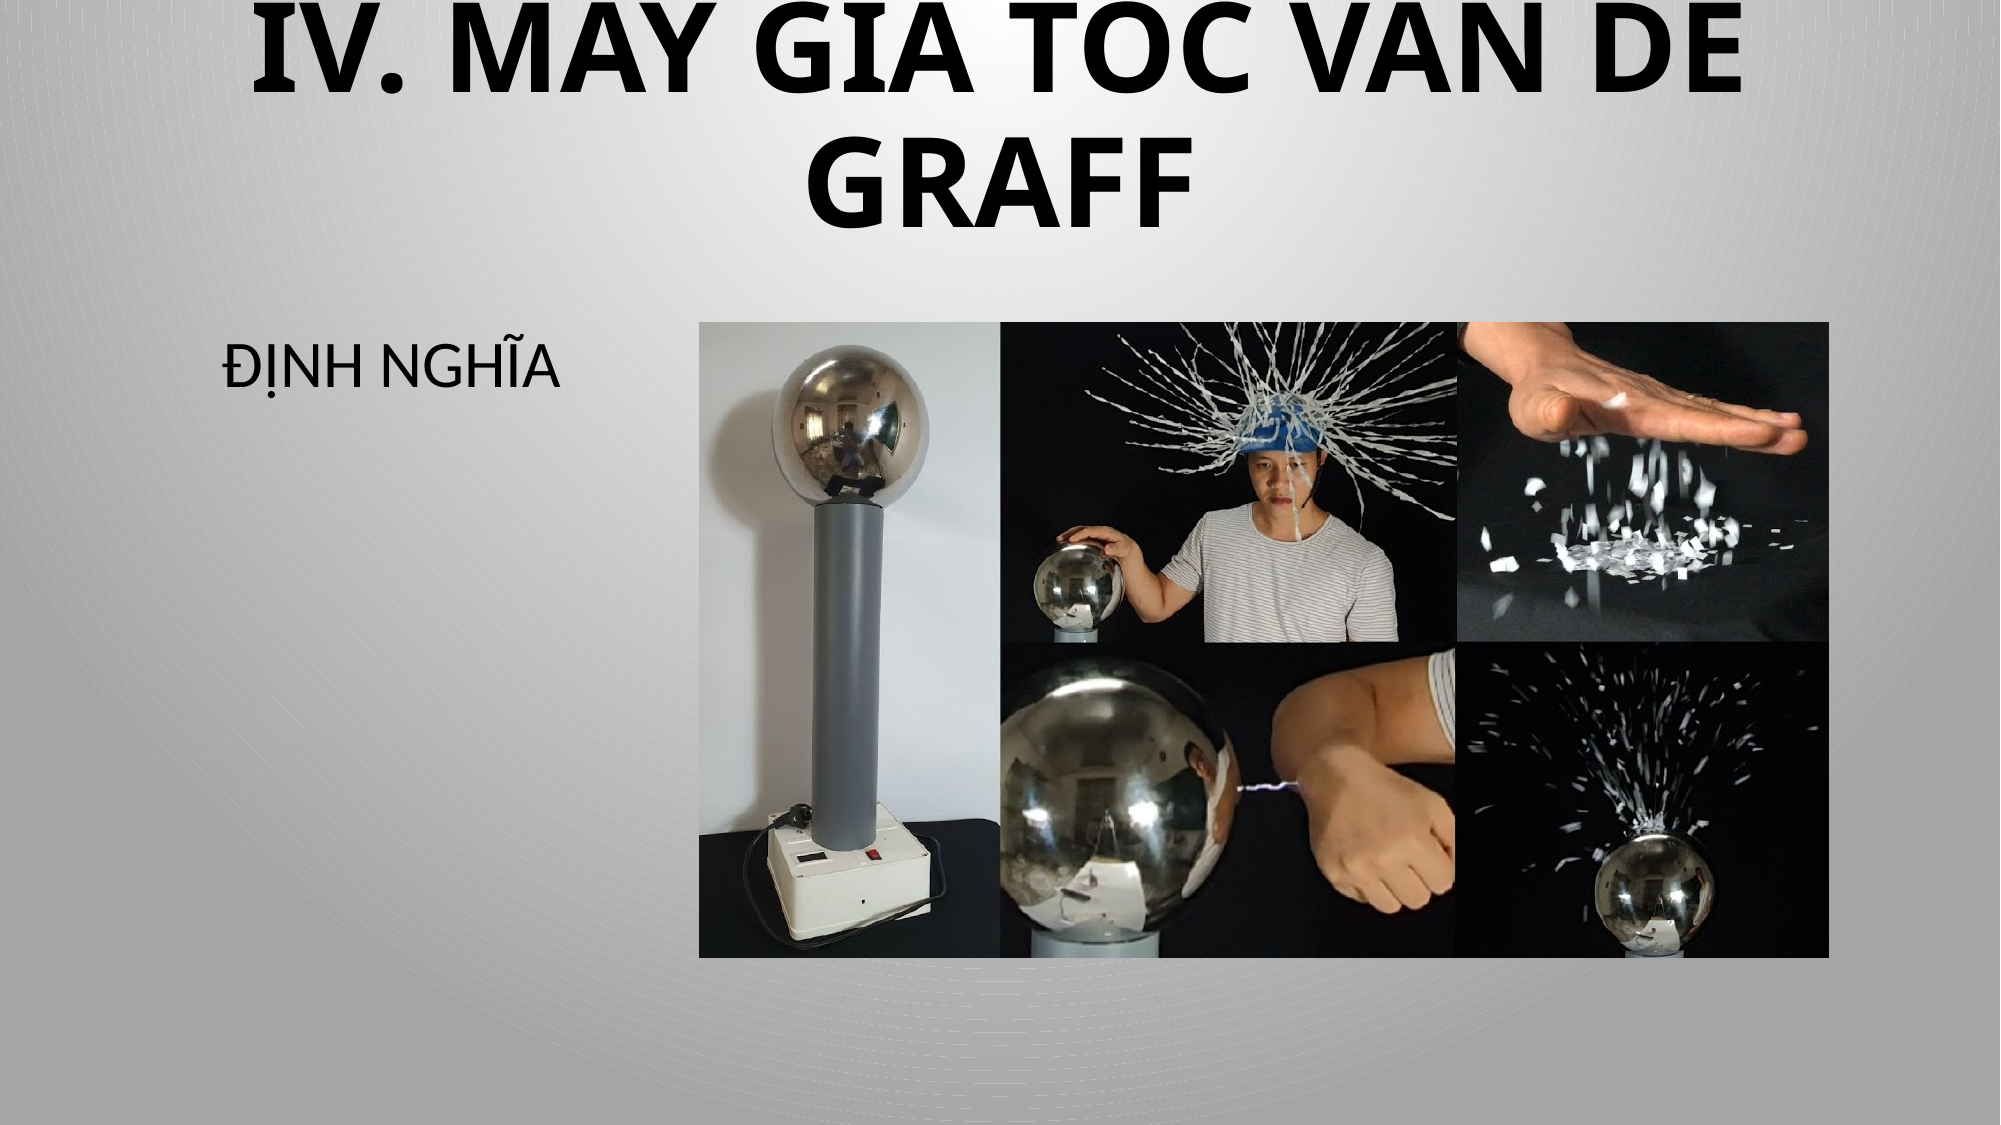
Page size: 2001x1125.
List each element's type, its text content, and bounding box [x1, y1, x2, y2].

subtitle ĐỊNH NGHĨA [0, 322, 699, 594]
title IV. MÁY GIA TỐC VAN DE GRAFF [171, 45, 1829, 263]
picture [699, 322, 1829, 958]
